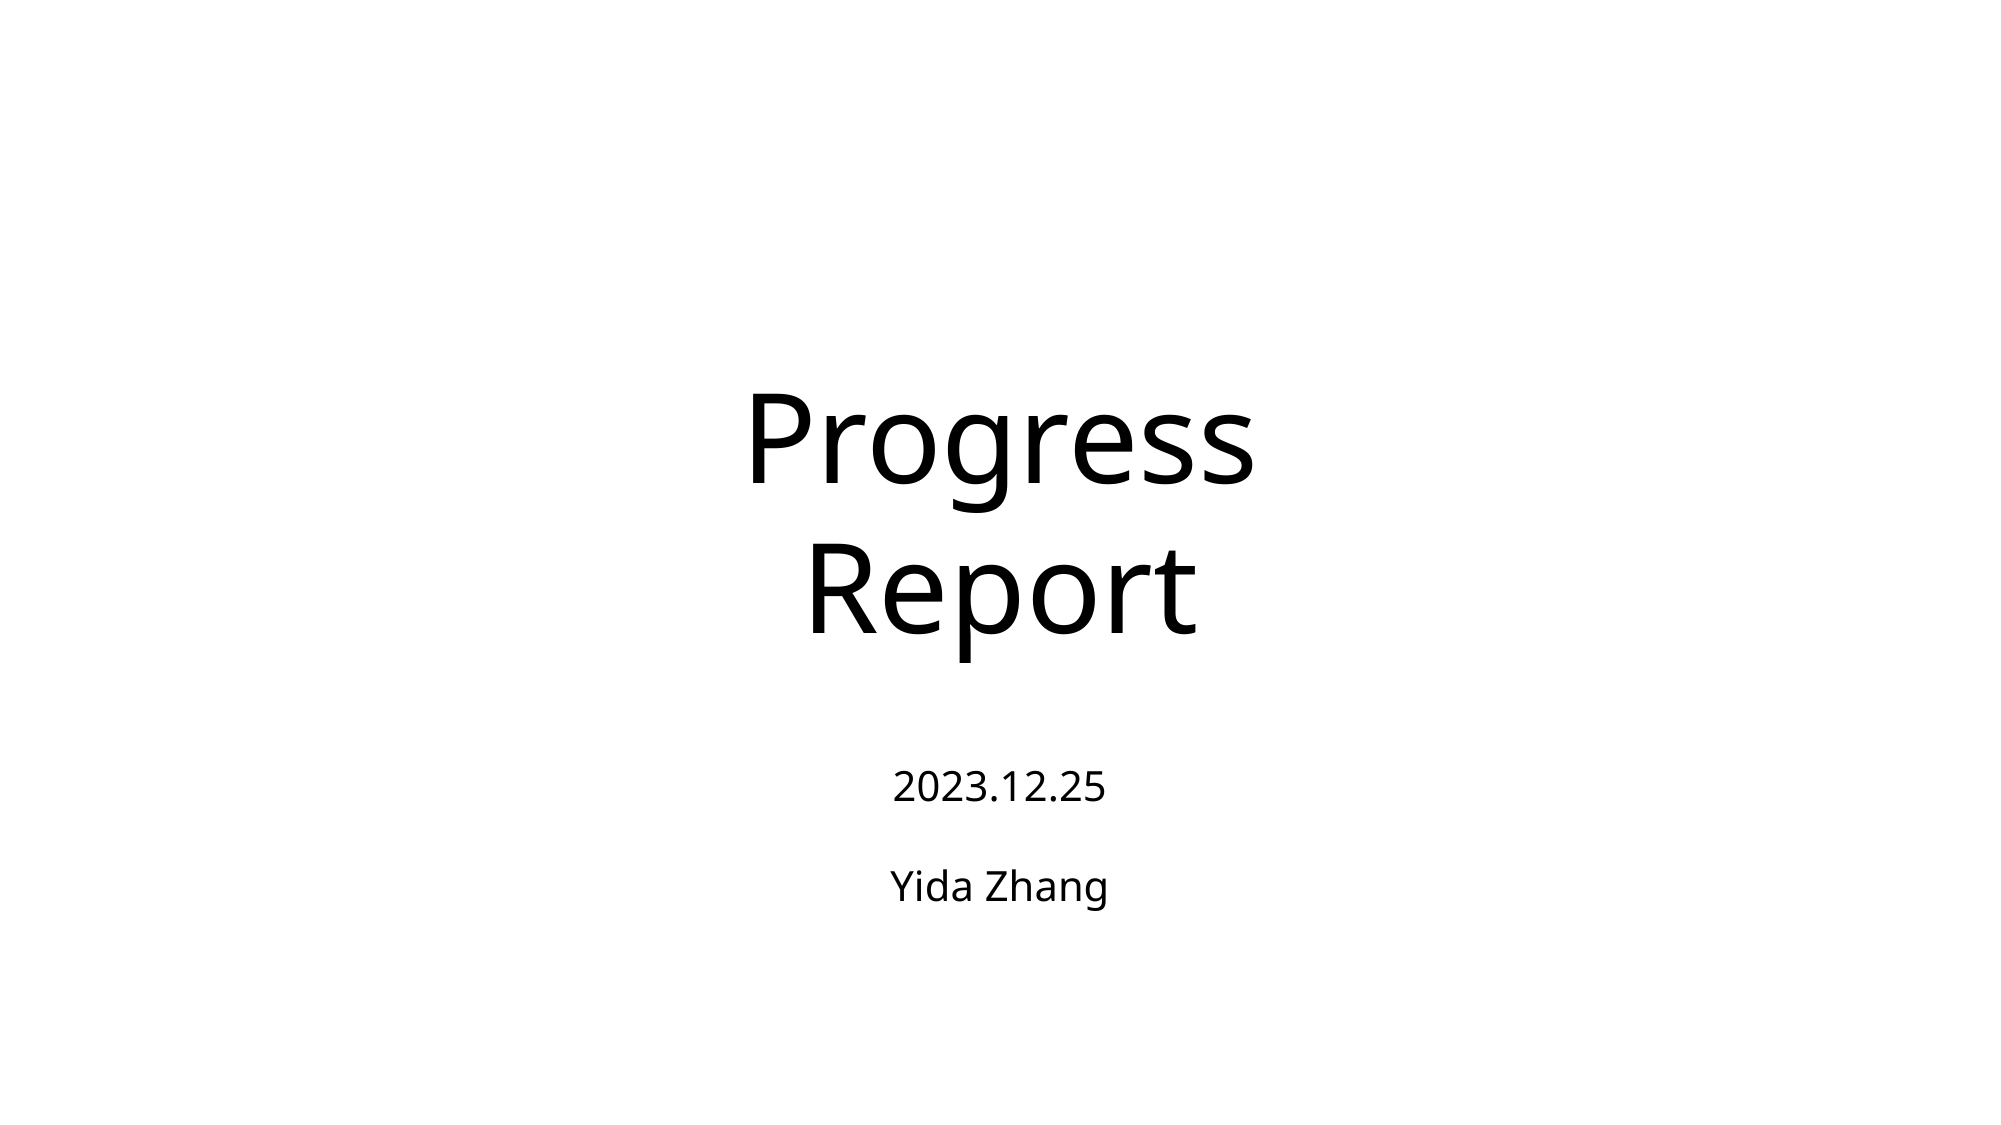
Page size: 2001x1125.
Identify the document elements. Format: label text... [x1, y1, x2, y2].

text_box Progress Report [520, 351, 1480, 667]
text_box 2023.12.25 Yida Zhang [666, 752, 1334, 918]
